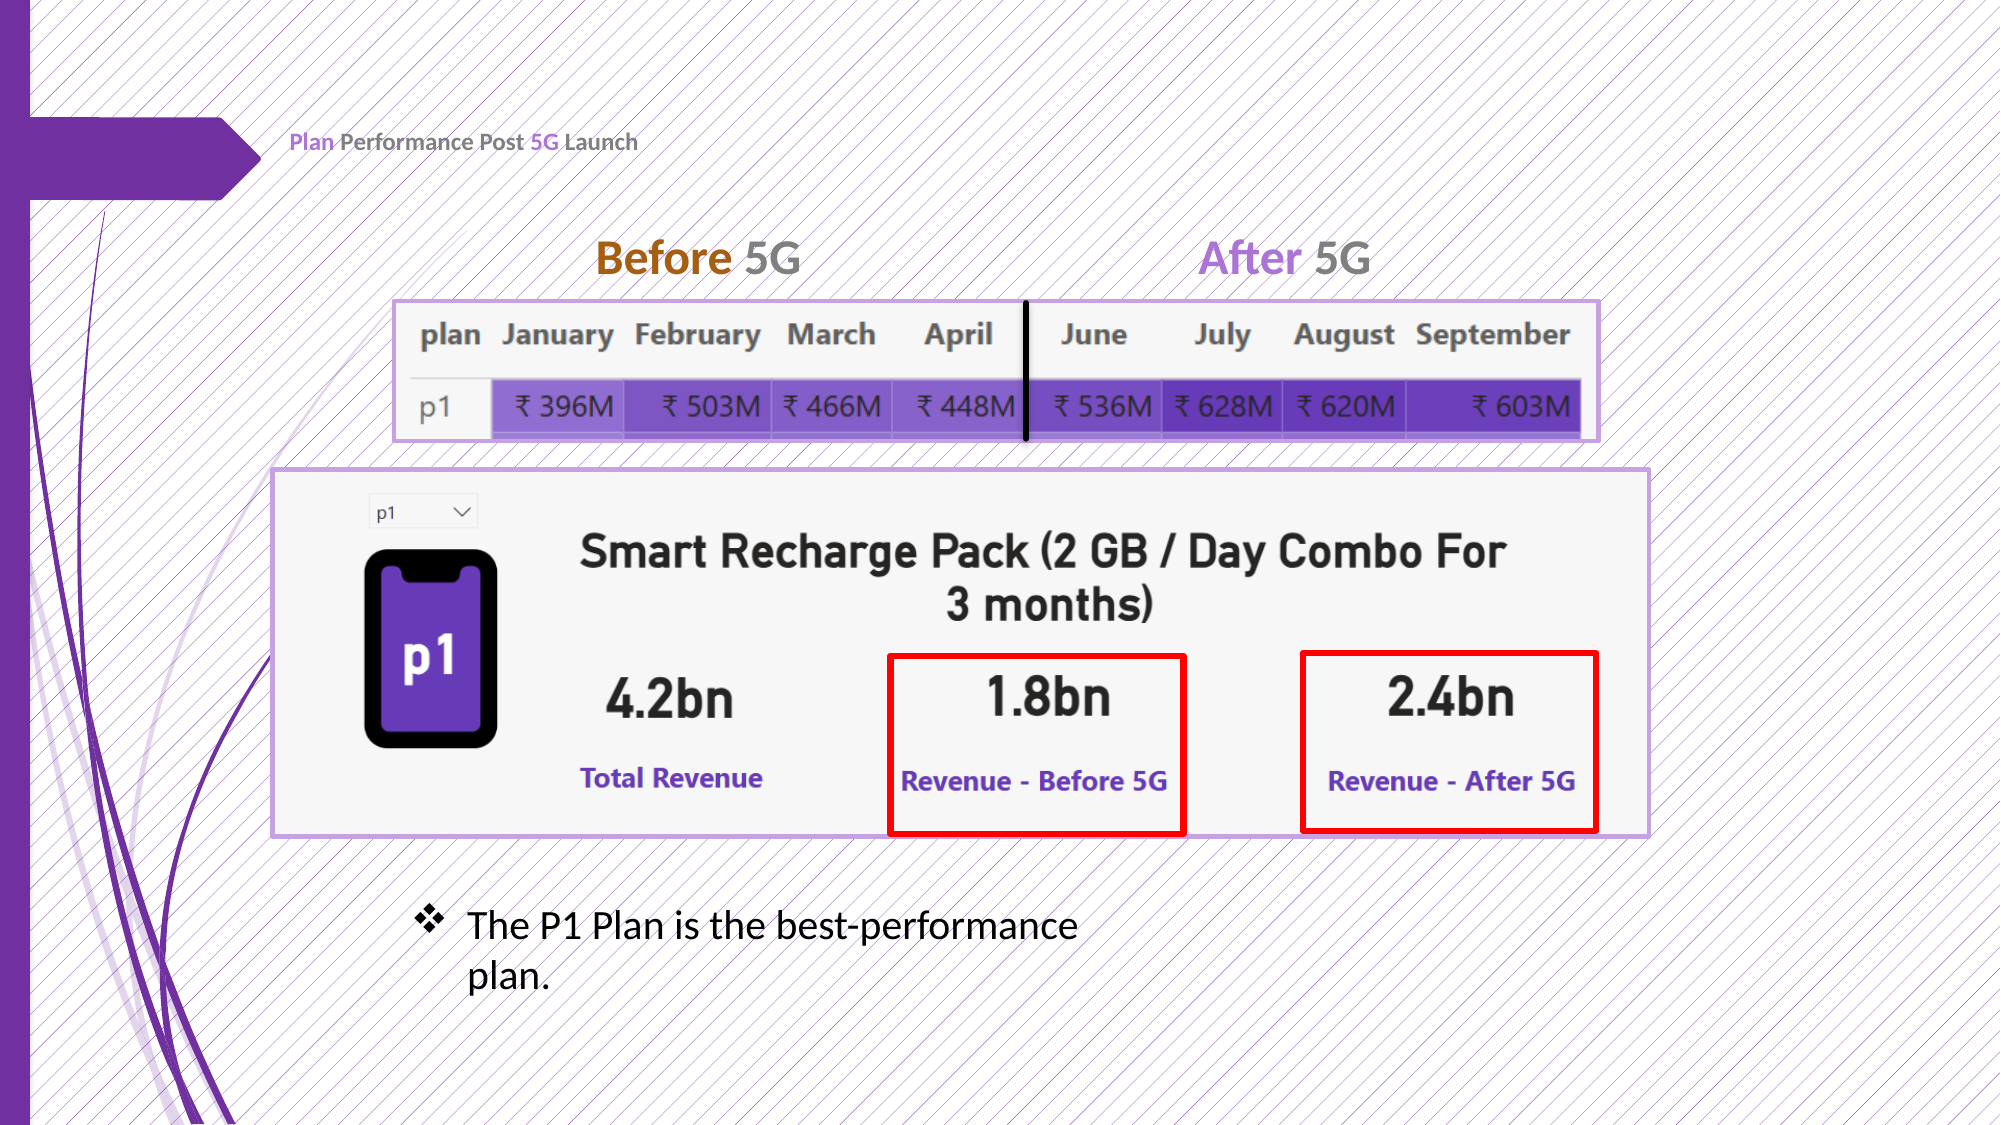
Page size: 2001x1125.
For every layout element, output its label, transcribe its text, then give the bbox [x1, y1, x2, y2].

text_box Before 5G [580, 217, 857, 293]
picture [274, 471, 1647, 835]
text_box After 5G [1183, 217, 1460, 293]
picture [1027, 302, 1597, 439]
picture [395, 302, 1025, 439]
text_box The P1 Plan is the best-performance plan. [396, 890, 1150, 1006]
title Plan Performance Post 5G Launch [274, 118, 1516, 219]
